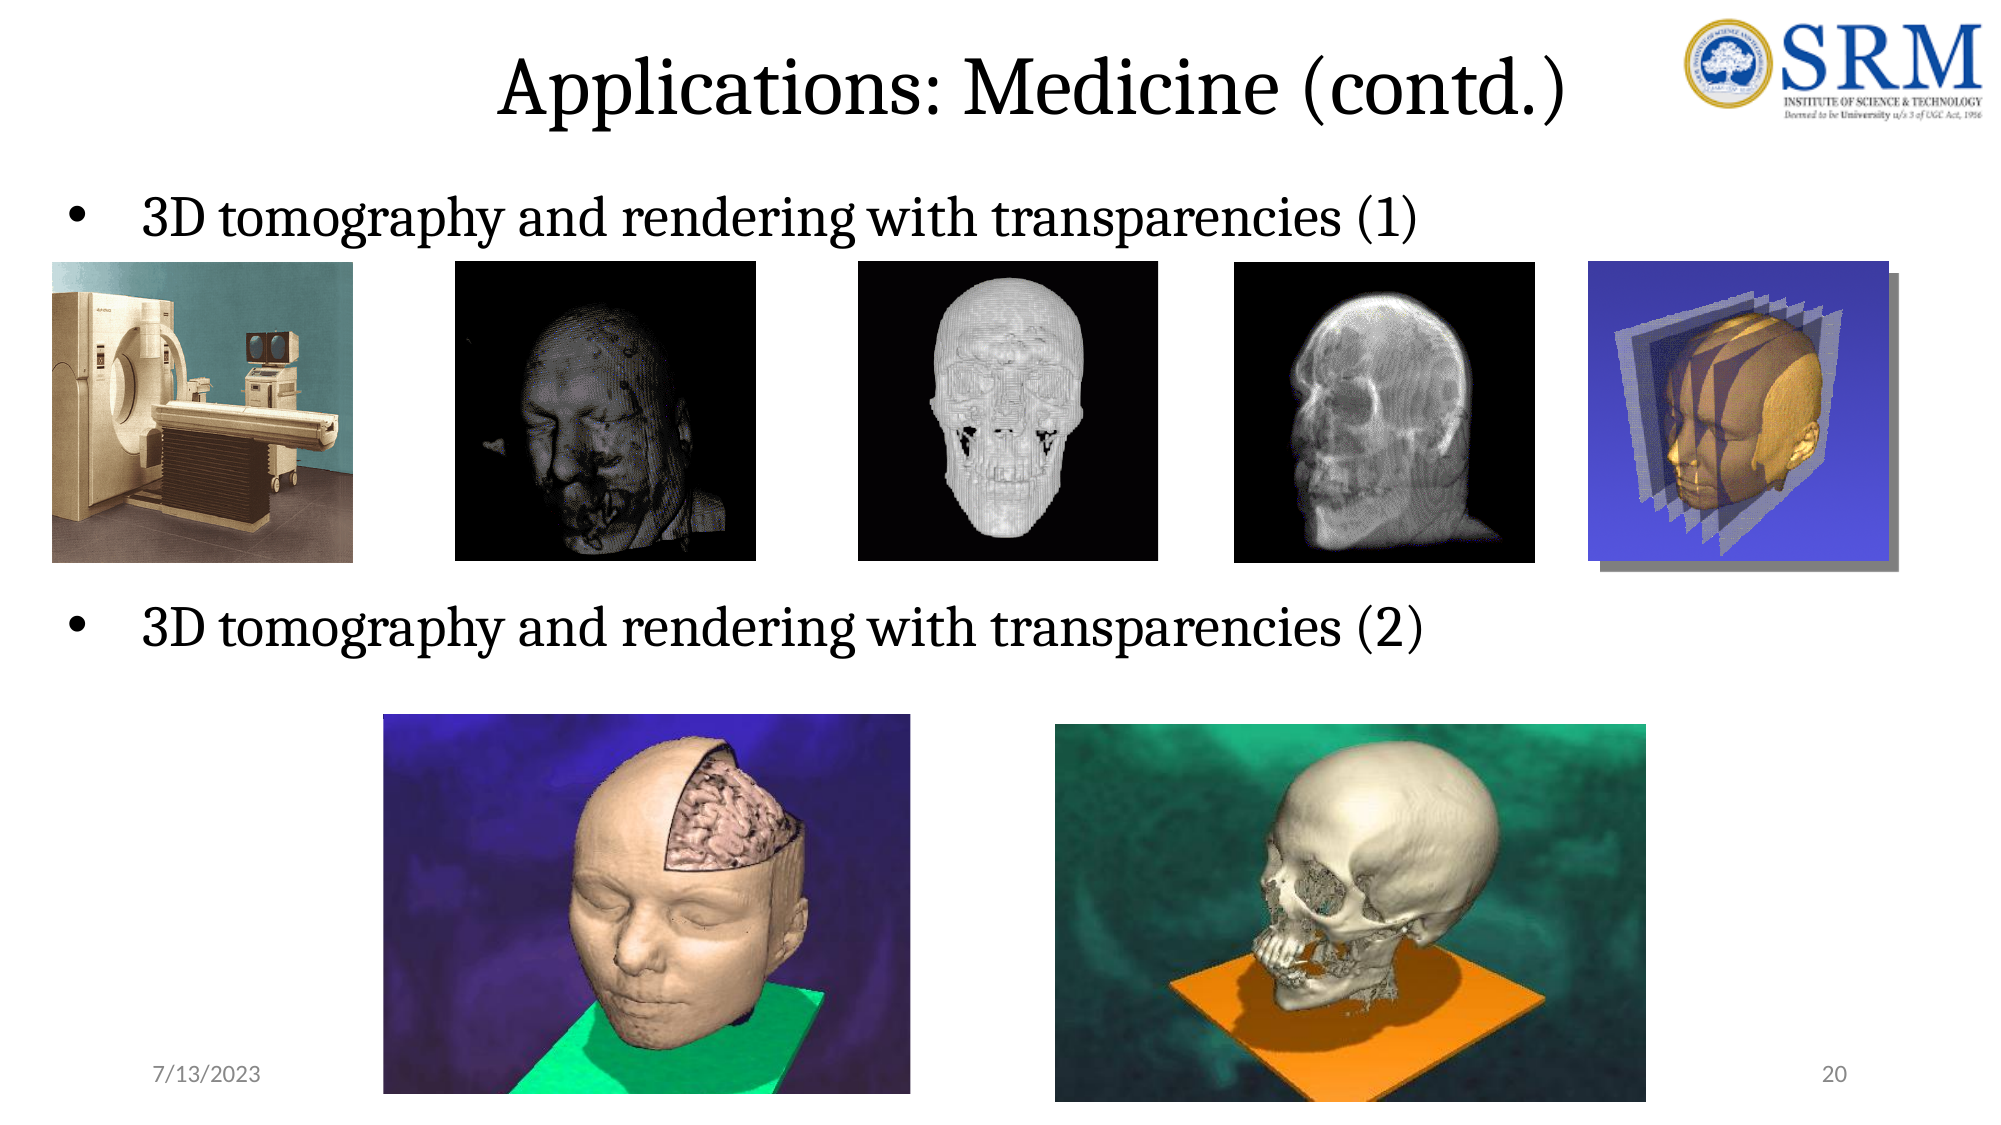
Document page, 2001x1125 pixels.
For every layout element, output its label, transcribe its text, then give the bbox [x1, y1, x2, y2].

text_box 3D tomography and rendering with transparencies (2) [52, 580, 1589, 688]
title Applications: Medicine (contd.) [336, 0, 1732, 188]
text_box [1587, 260, 1889, 562]
picture [1732, 3, 2000, 131]
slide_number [137, 1042, 588, 1103]
picture [383, 714, 911, 1094]
picture [52, 261, 353, 563]
slide_number 20 [1649, 1042, 1863, 1103]
picture [857, 260, 1159, 562]
picture [1055, 724, 1646, 1102]
picture [1234, 261, 1536, 563]
text_box 3D tomography and rendering with transparencies (1) [52, 170, 1717, 278]
picture [455, 260, 756, 562]
